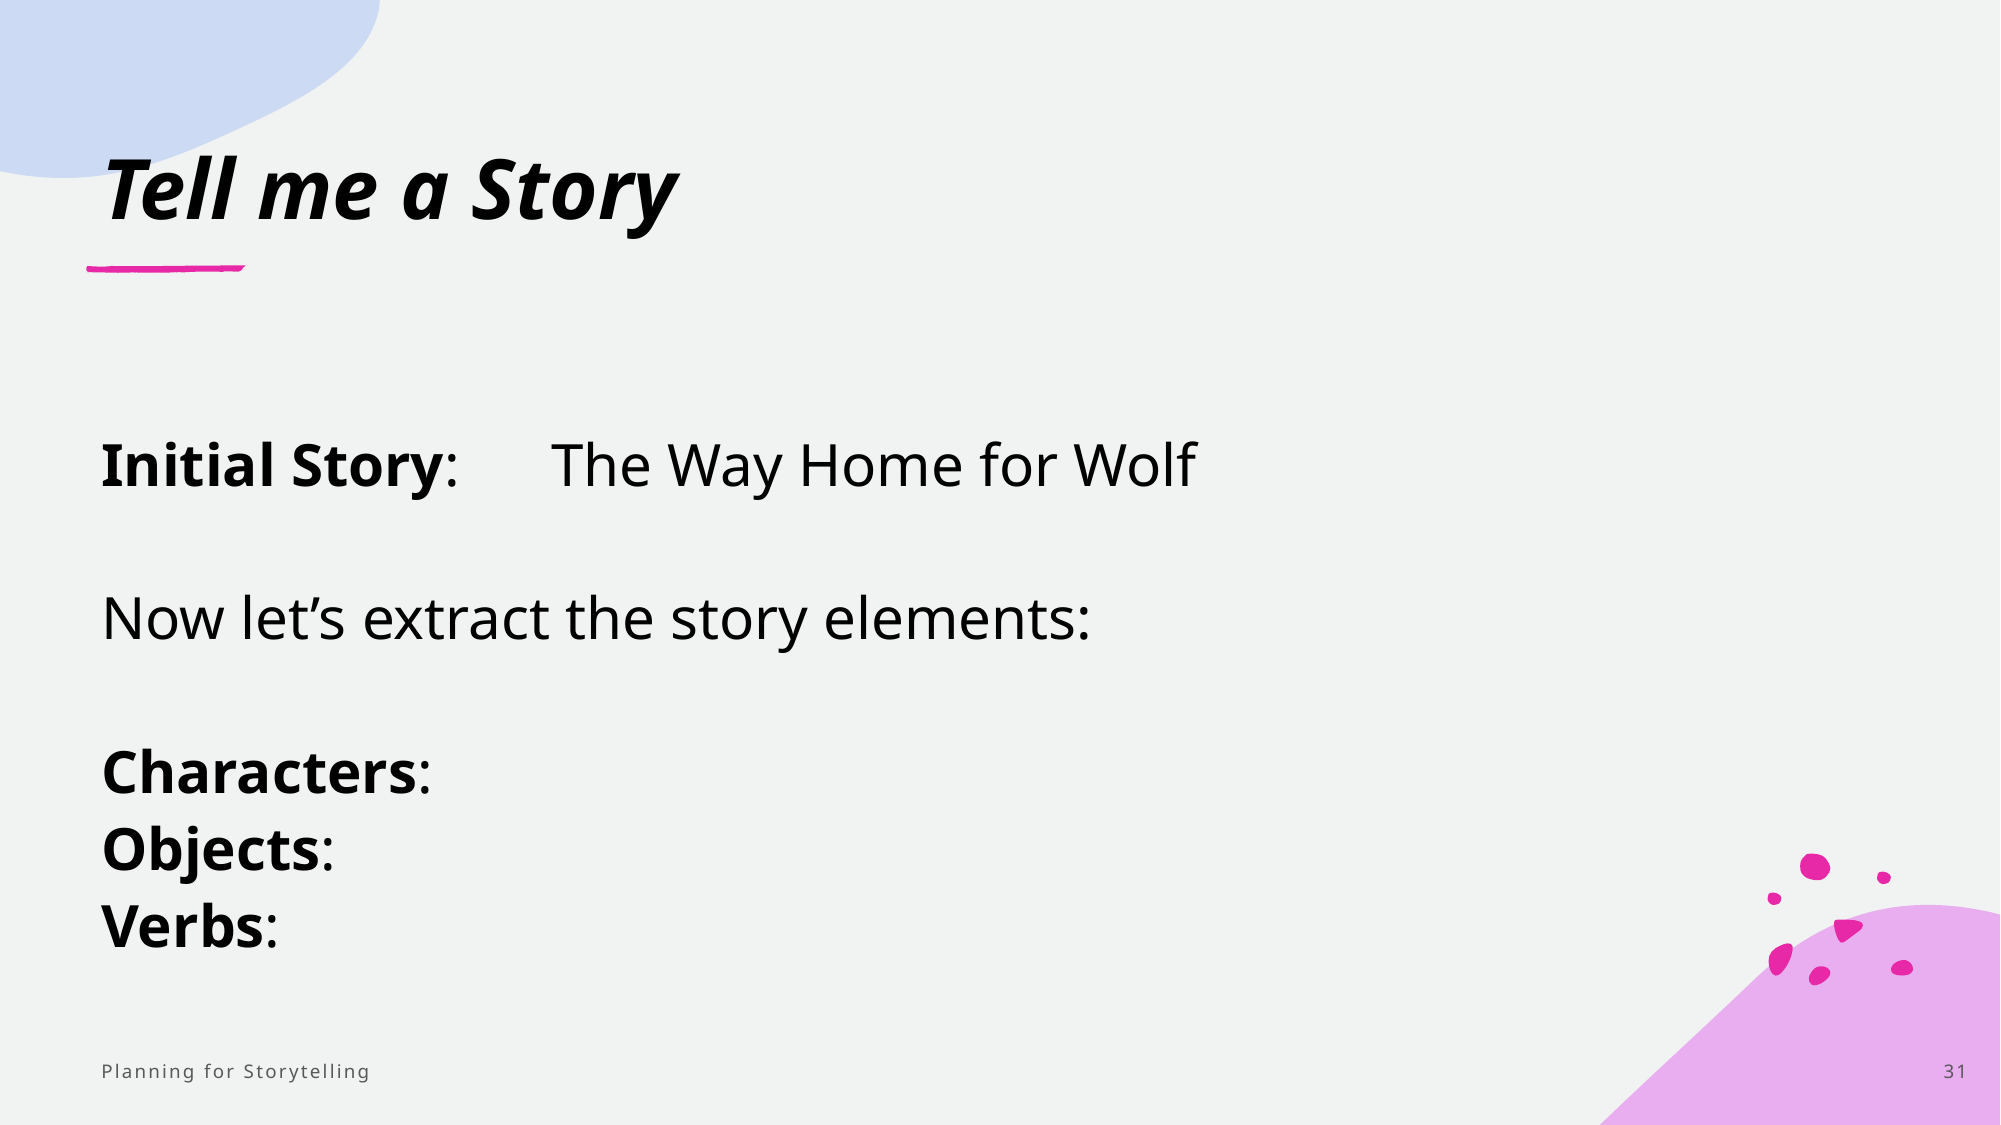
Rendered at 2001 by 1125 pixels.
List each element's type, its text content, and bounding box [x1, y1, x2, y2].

list Initial Story: The Way Home for Wolf Now let’s extract the story elements: Characters: Objects: Verbs: [86, 413, 1936, 996]
footer Planning for Storytelling [86, 1042, 653, 1103]
title Tell me a Story [86, 144, 1740, 244]
slide_number 31 [1911, 1042, 1999, 1103]
